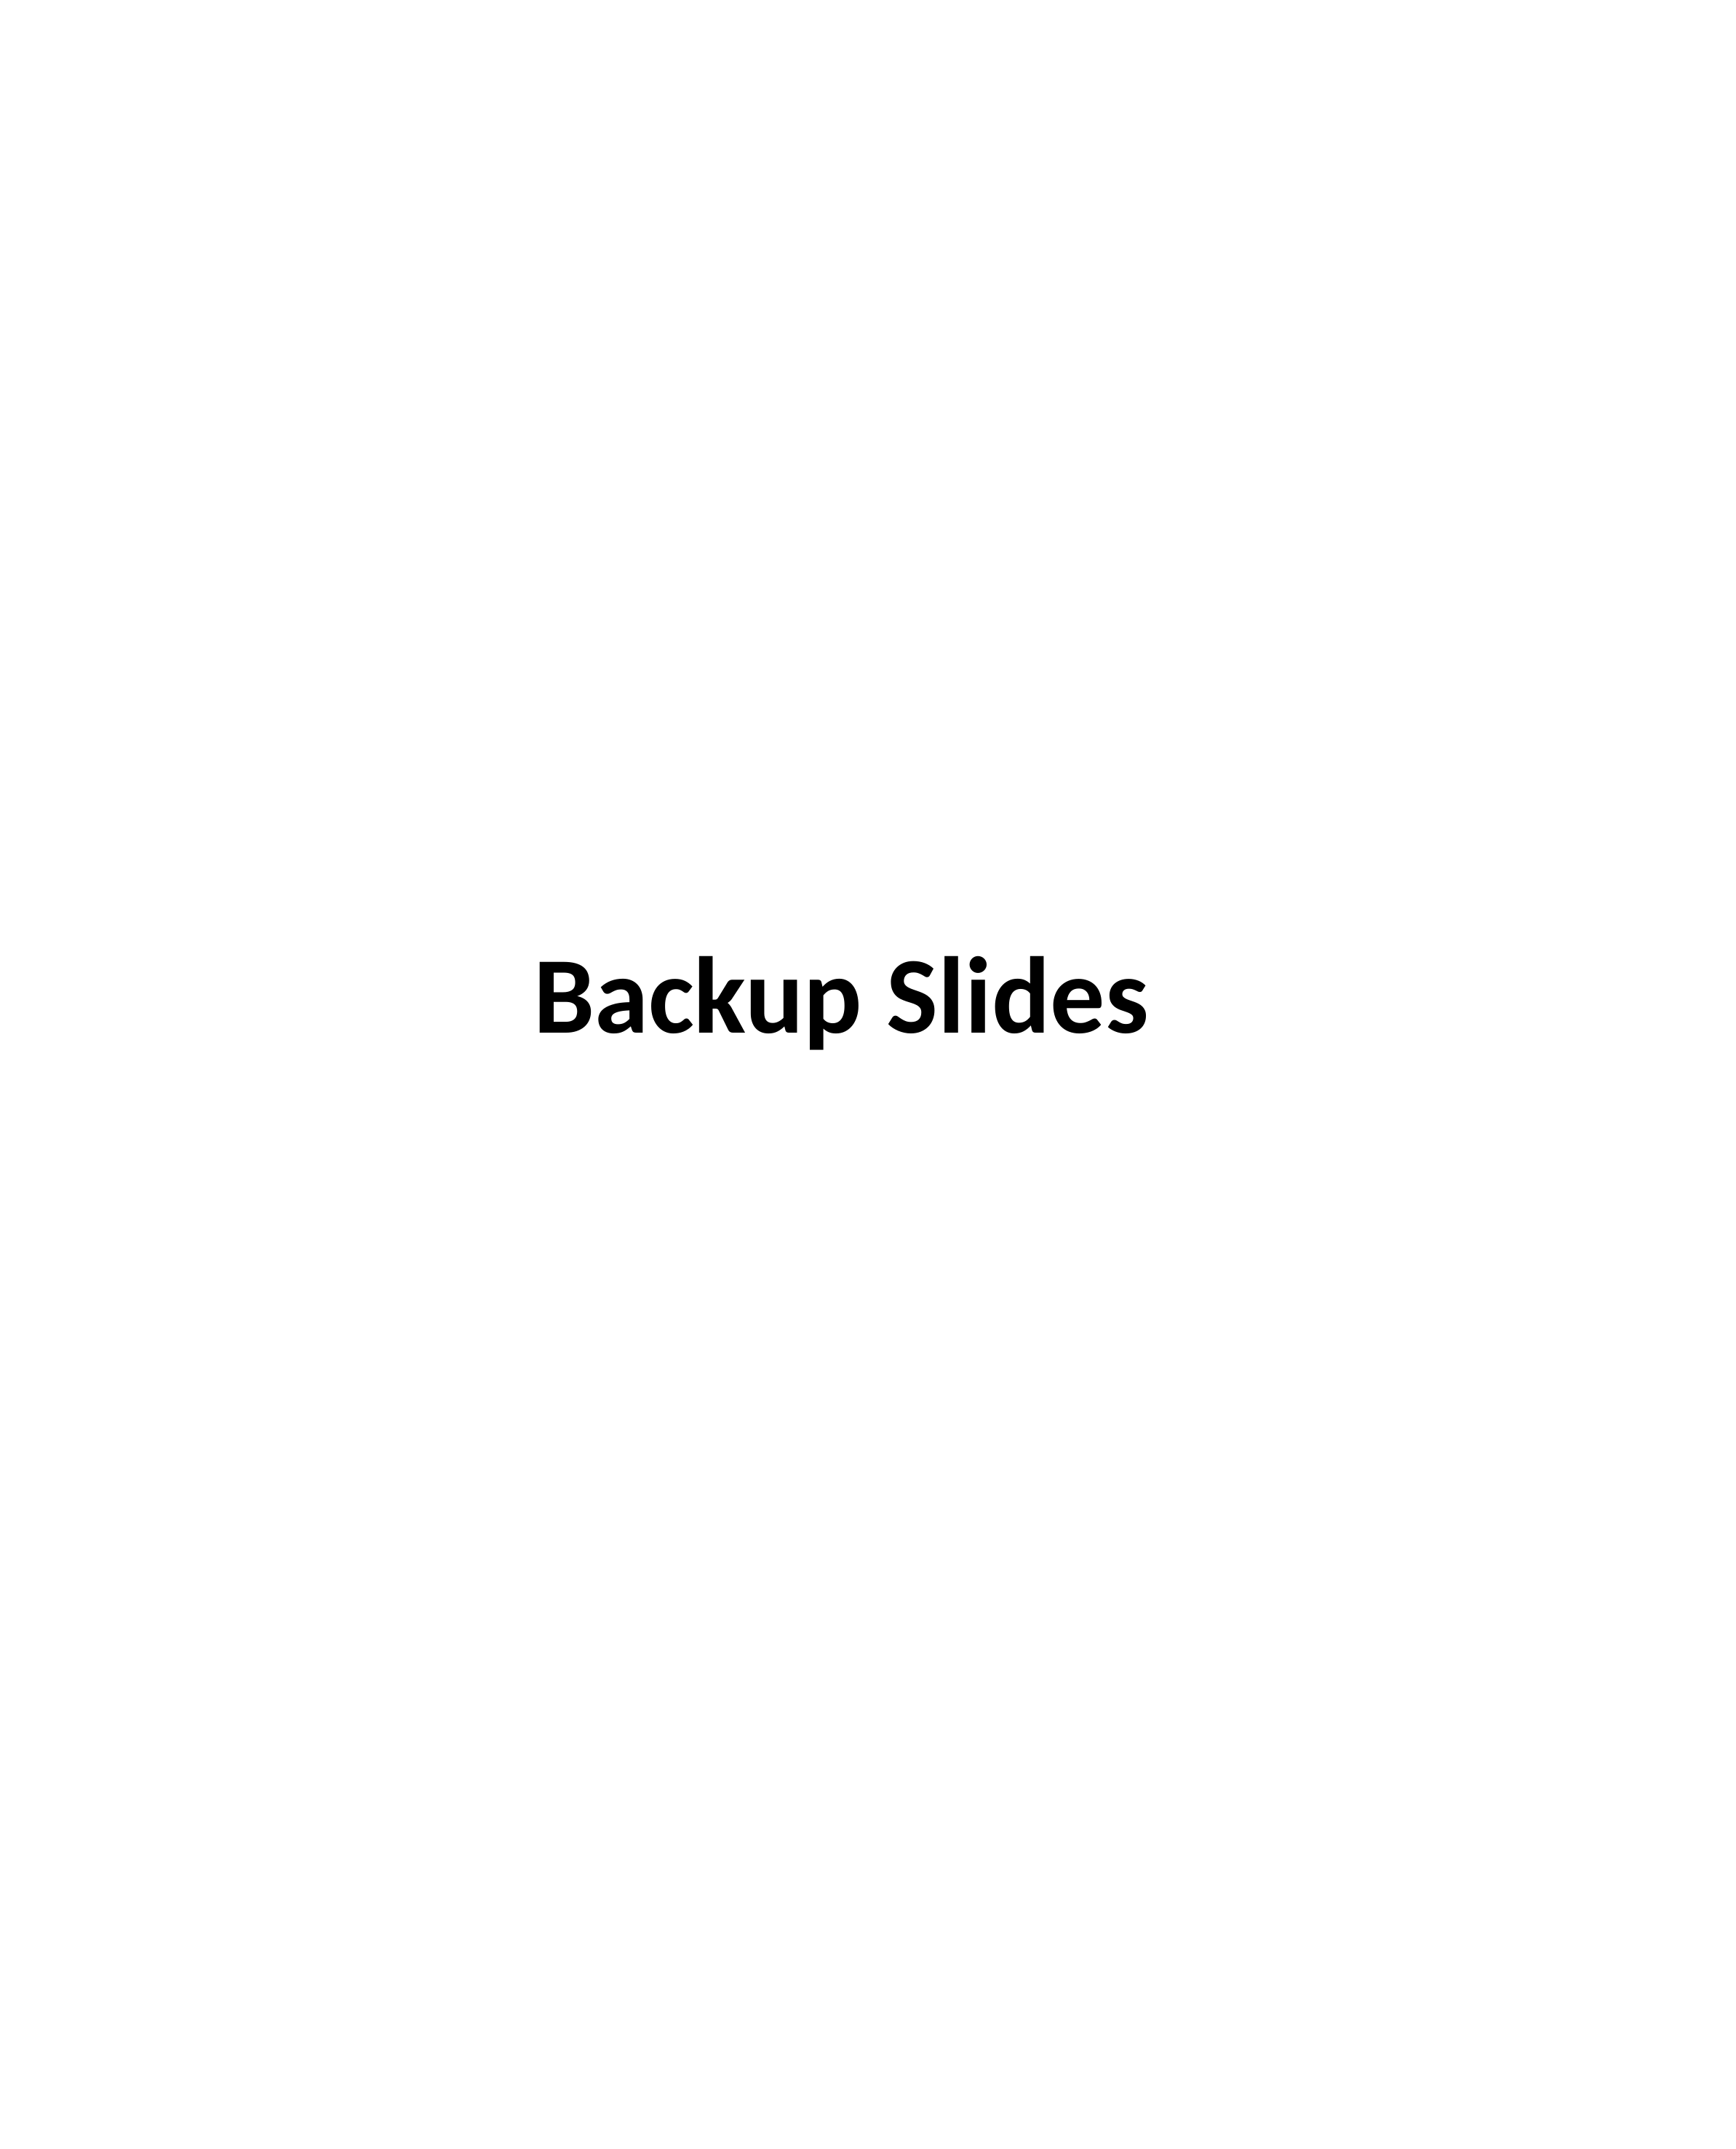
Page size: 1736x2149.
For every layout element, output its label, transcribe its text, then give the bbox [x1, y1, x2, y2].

text_box Backup Slides [522, 918, 1736, 1061]
